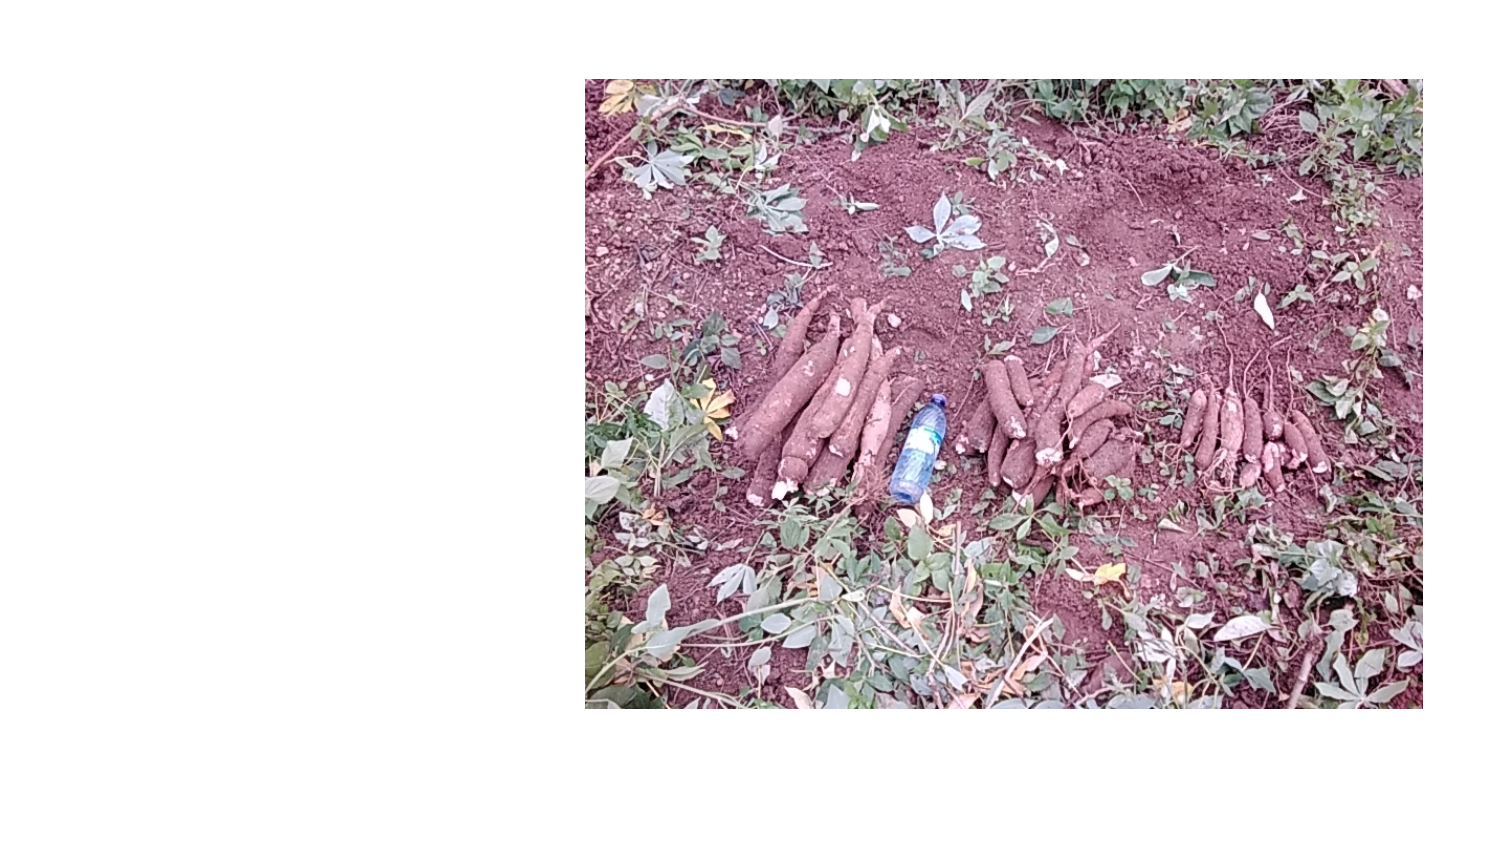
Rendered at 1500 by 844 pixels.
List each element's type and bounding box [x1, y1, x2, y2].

picture [585, 78, 1424, 709]
